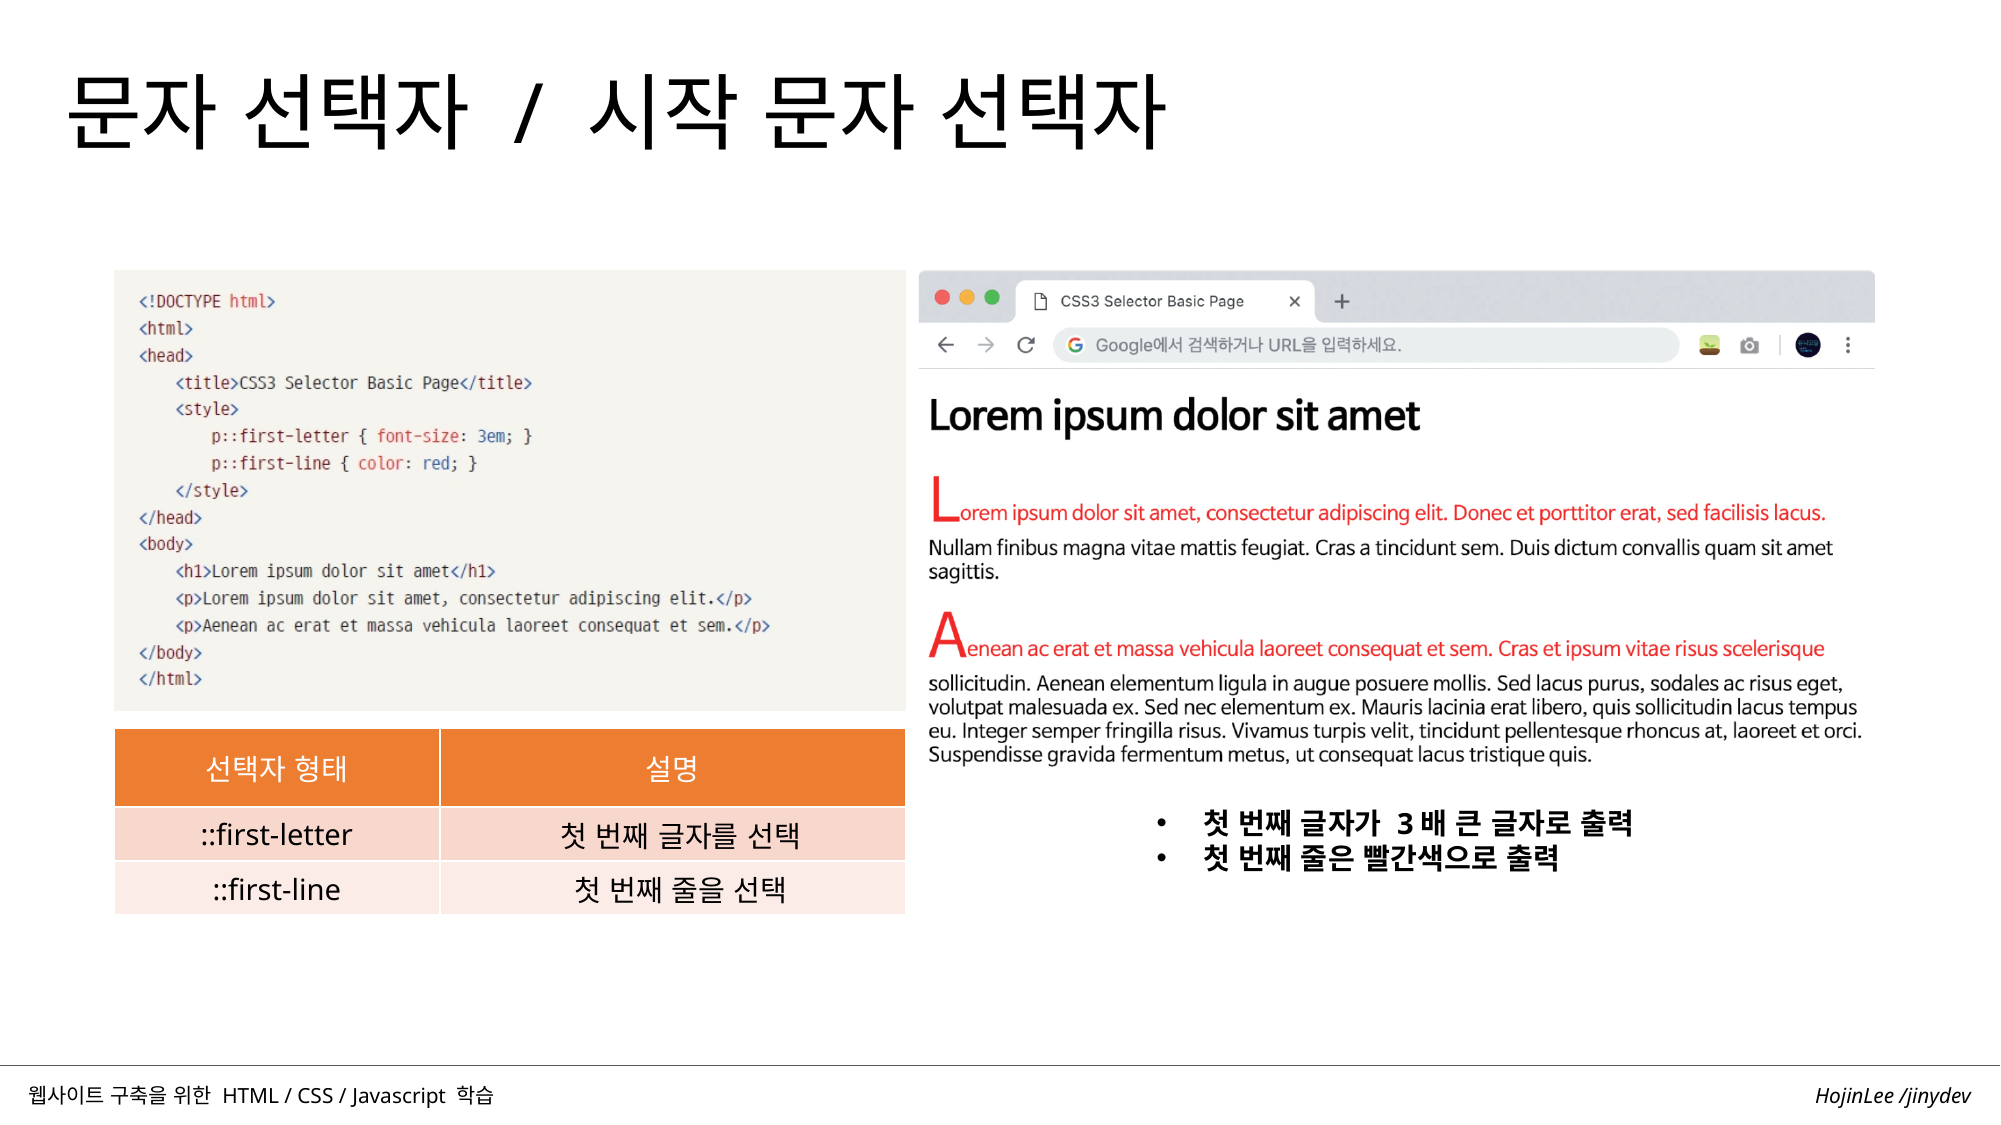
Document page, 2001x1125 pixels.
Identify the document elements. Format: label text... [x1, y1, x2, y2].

table_header 설명 [441, 729, 905, 806]
picture [917, 270, 1875, 798]
table_cell ::first-line [115, 862, 439, 914]
table_header 선택자 형태 [115, 729, 439, 806]
text_box 웹사이트 구축을 위한 HTML / CSS / Javascript 학습 [14, 1074, 647, 1115]
text_box 문자 선택자 / 시작 문자 선택자 [50, 52, 1239, 168]
table_cell ::first-letter [115, 808, 439, 860]
table_cell 첫 번째 글자를 선택 [441, 808, 905, 860]
text_box 첫 번째 글자가 3배 큰 글자로 출력 첫 번째 줄은 빨간색으로 출력 [1141, 798, 1650, 883]
picture [114, 270, 906, 711]
table_cell 첫 번째 줄을 선택 [441, 862, 905, 914]
text_box HojinLee /jinydev [1522, 1074, 1986, 1115]
